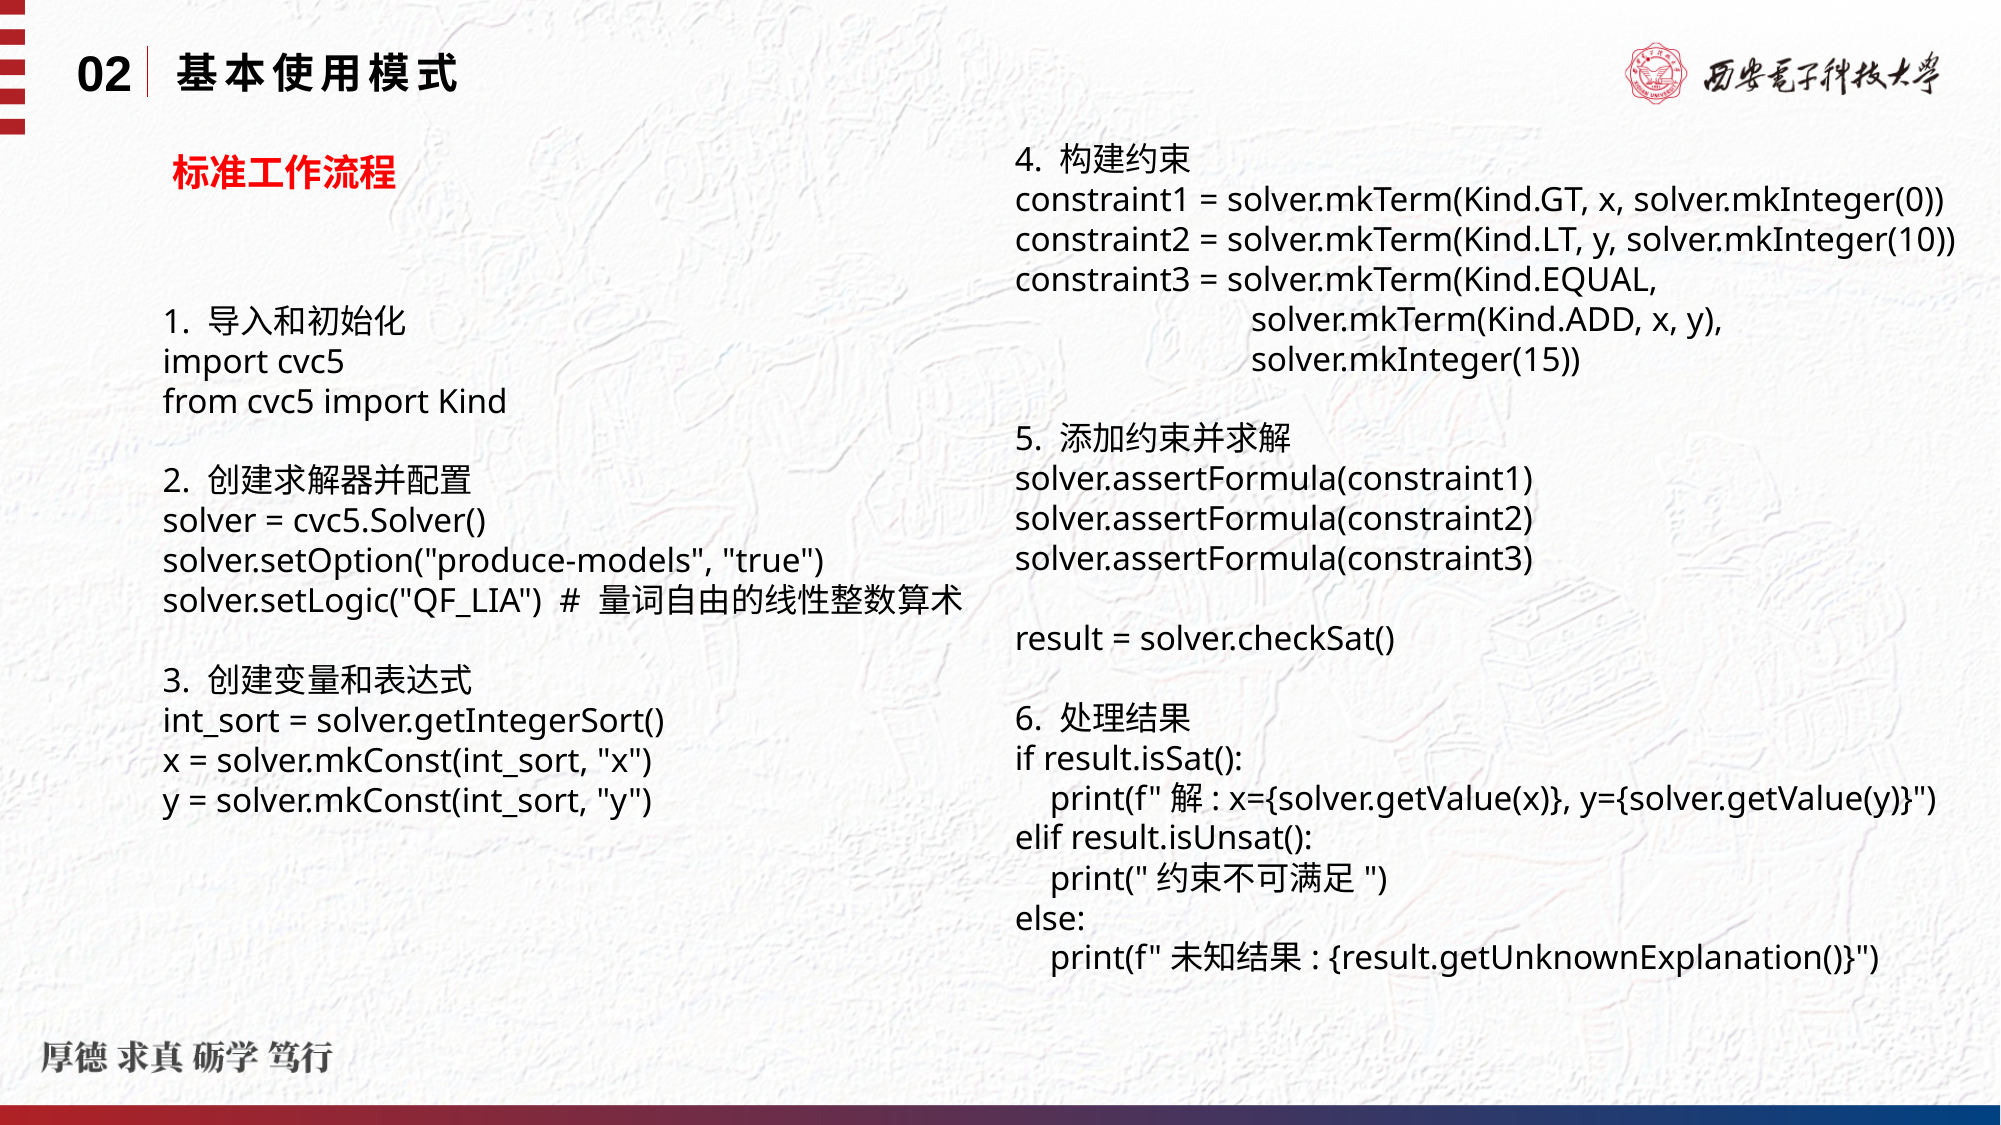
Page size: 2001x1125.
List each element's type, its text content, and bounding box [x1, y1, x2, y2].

picture [0, 0, 2001, 1125]
text_box 标准工作流程 [157, 141, 999, 202]
text_box 02 [61, 33, 148, 109]
text_box 4. 构建约束 constraint1 = solver.mkTerm(Kind.GT, x, solver.mkInteger(0)) constraint2 = solver.mkTerm(Kind.LT, y, solver.mkInteger(10)) constraint3 = solver.mkTerm(Kind.EQUAL, solver.mkTerm(Kind.ADD, x, y), solver.mkInteger(15)) 5. 添加约束并求解 solver.assertFormula(constraint1) solver.assertFormula(constraint2) solver.assertFormula(constraint3) result = solver.checkSat() 6. 处理结果 if result.isSat(): print(f"解: x={solver.getValue(x)}, y={solver.getValue(y)}") elif result.isUnsat(): print("约束不可满足") else: print(f"未知结果: {result.getUnknownExplanation()}") [999, 130, 2000, 984]
text_box 基本使用模式 [161, 39, 474, 105]
text_box 1. 导入和初始化 import cvc5 from cvc5 import Kind 2. 创建求解器并配置 solver = cvc5.Solver() solver.setOption("produce-models", "true") solver.setLogic("QF_LIA") # 量词自由的线性整数算术 3. 创建变量和表达式 int_sort = solver.getIntegerSort() x = solver.mkConst(int_sort, "x") y = solver.mkConst(int_sort, "y") [147, 292, 999, 872]
